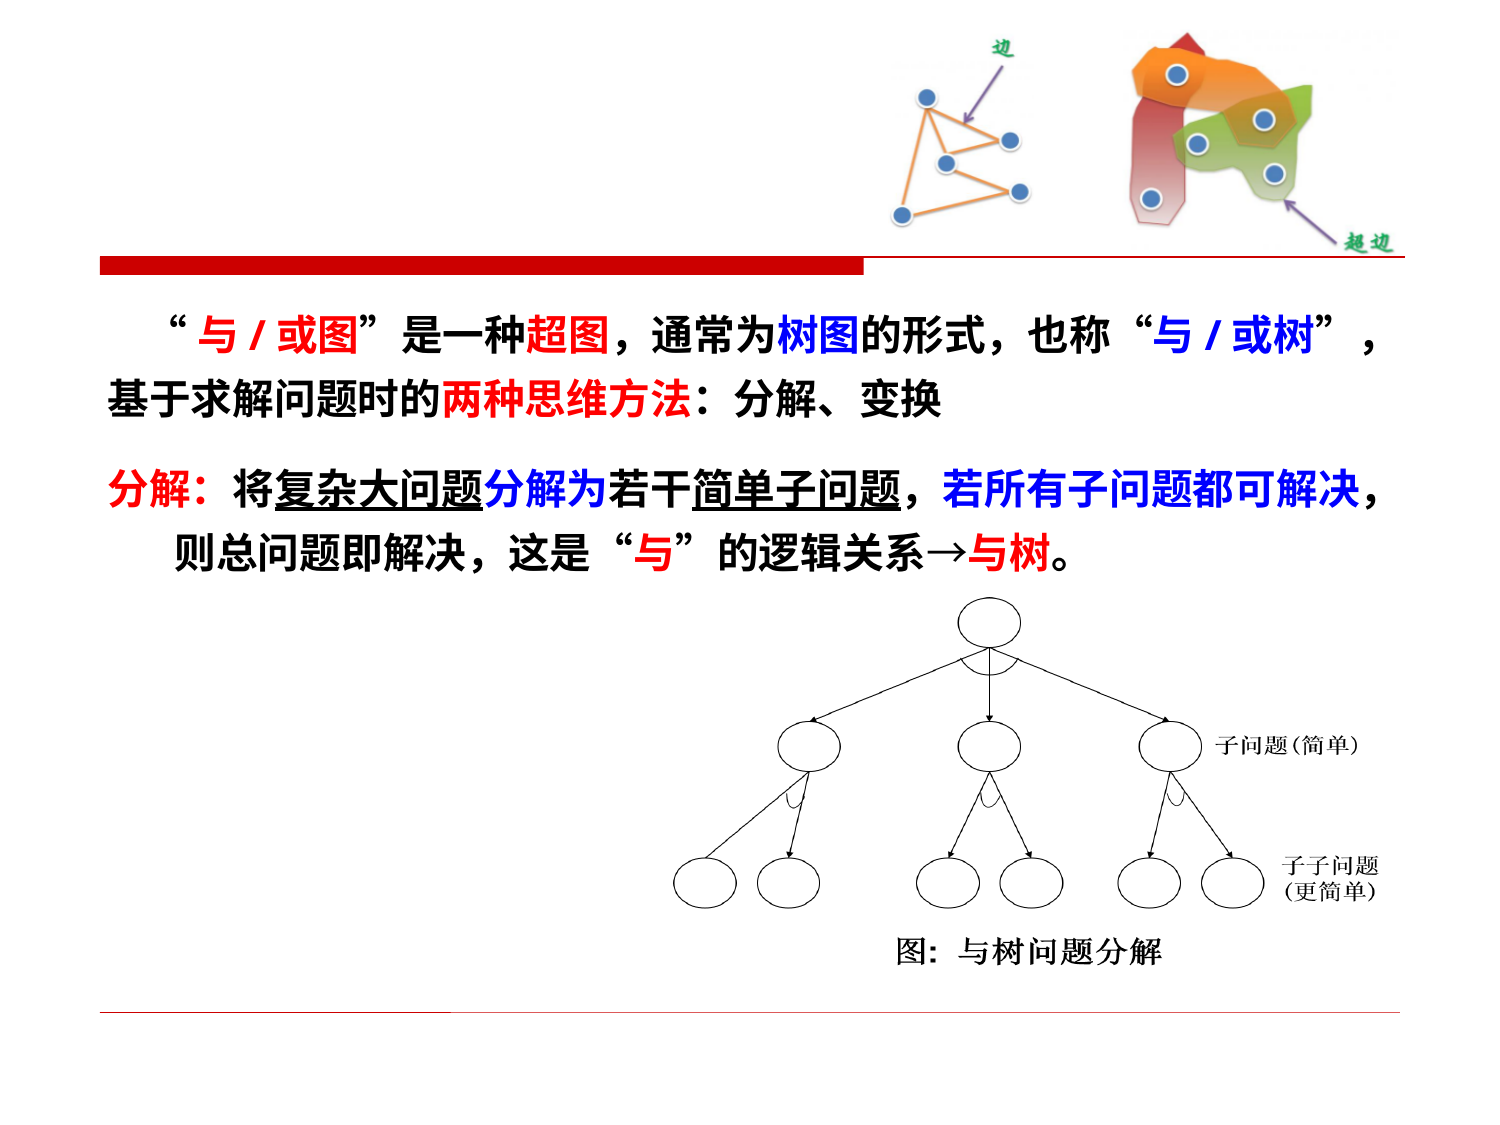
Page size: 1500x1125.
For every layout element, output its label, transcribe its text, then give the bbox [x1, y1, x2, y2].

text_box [879, 29, 1399, 256]
text_box “与/或图”是一种超图，通常为树图的形式，也称“与/或树”，基于求解问题时的两种思维方法：分解、变换 分解：将复杂大问题分解为若干简单子问题，若所有子问题都可解决， 则总问题即解决，这是“与”的逻辑关系→与树。 [107, 293, 1424, 578]
picture [673, 597, 1394, 988]
